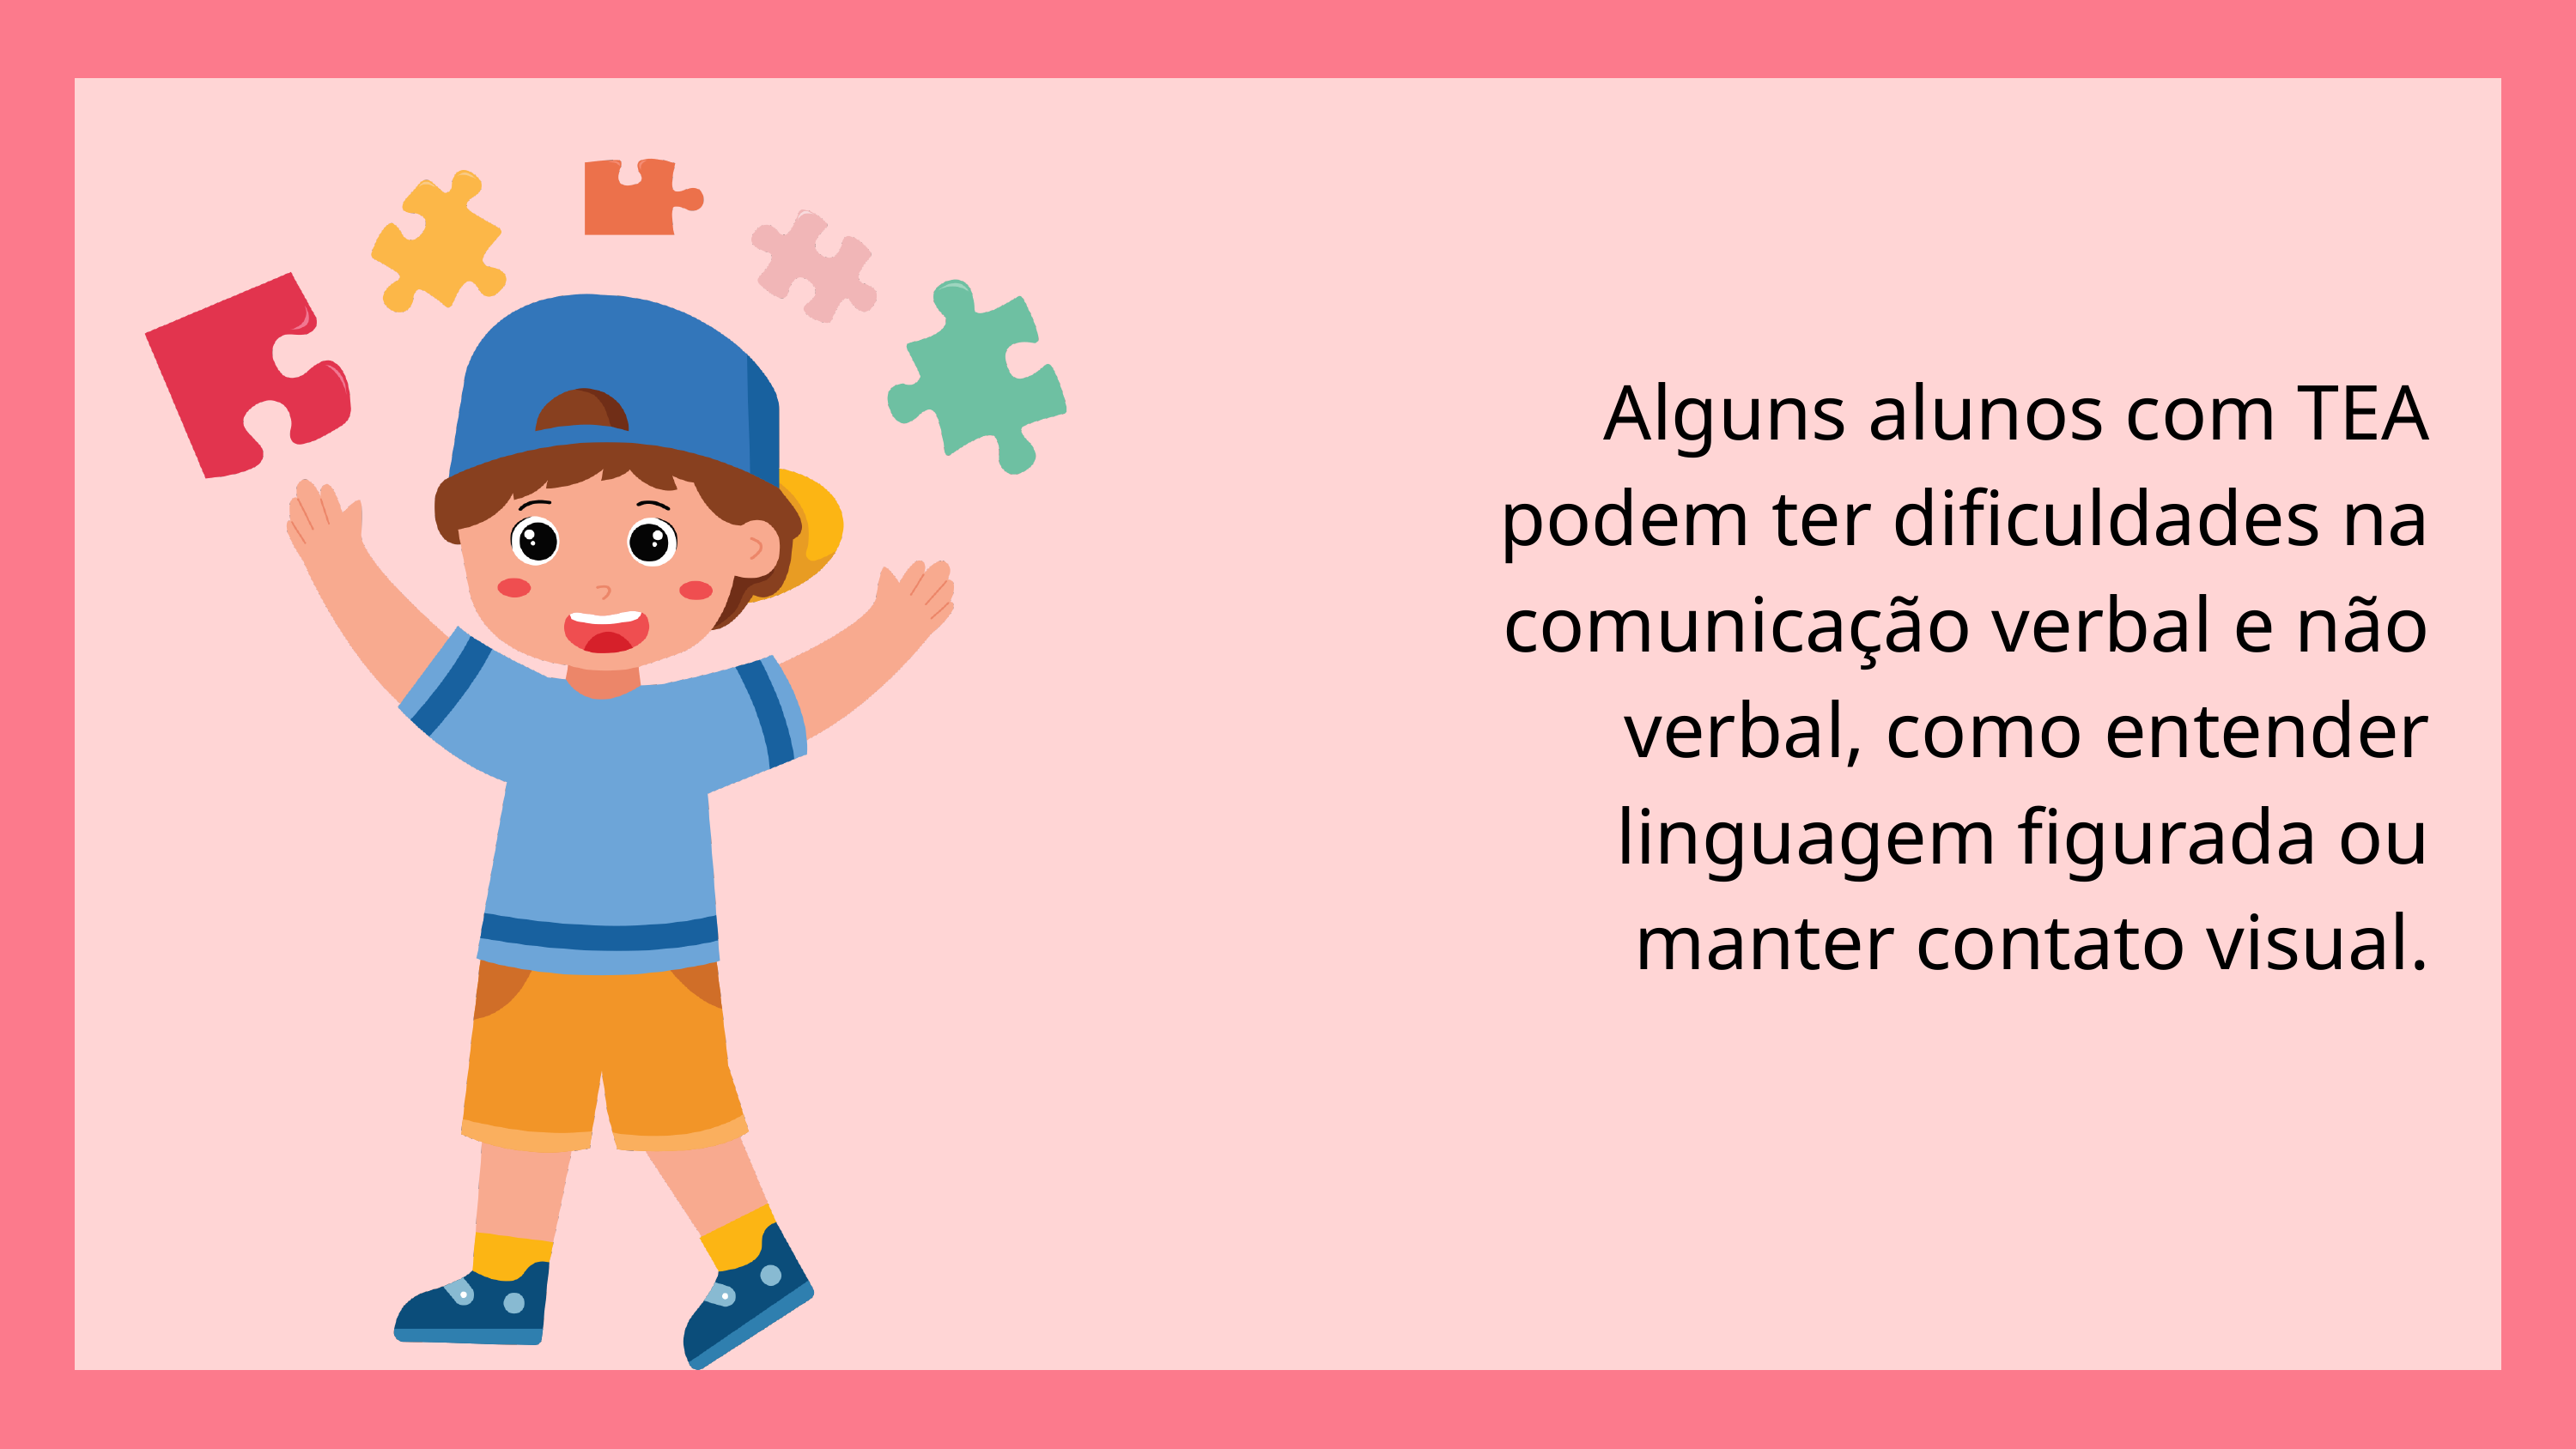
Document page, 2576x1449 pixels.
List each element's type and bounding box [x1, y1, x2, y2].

text_box [75, 77, 2501, 1371]
